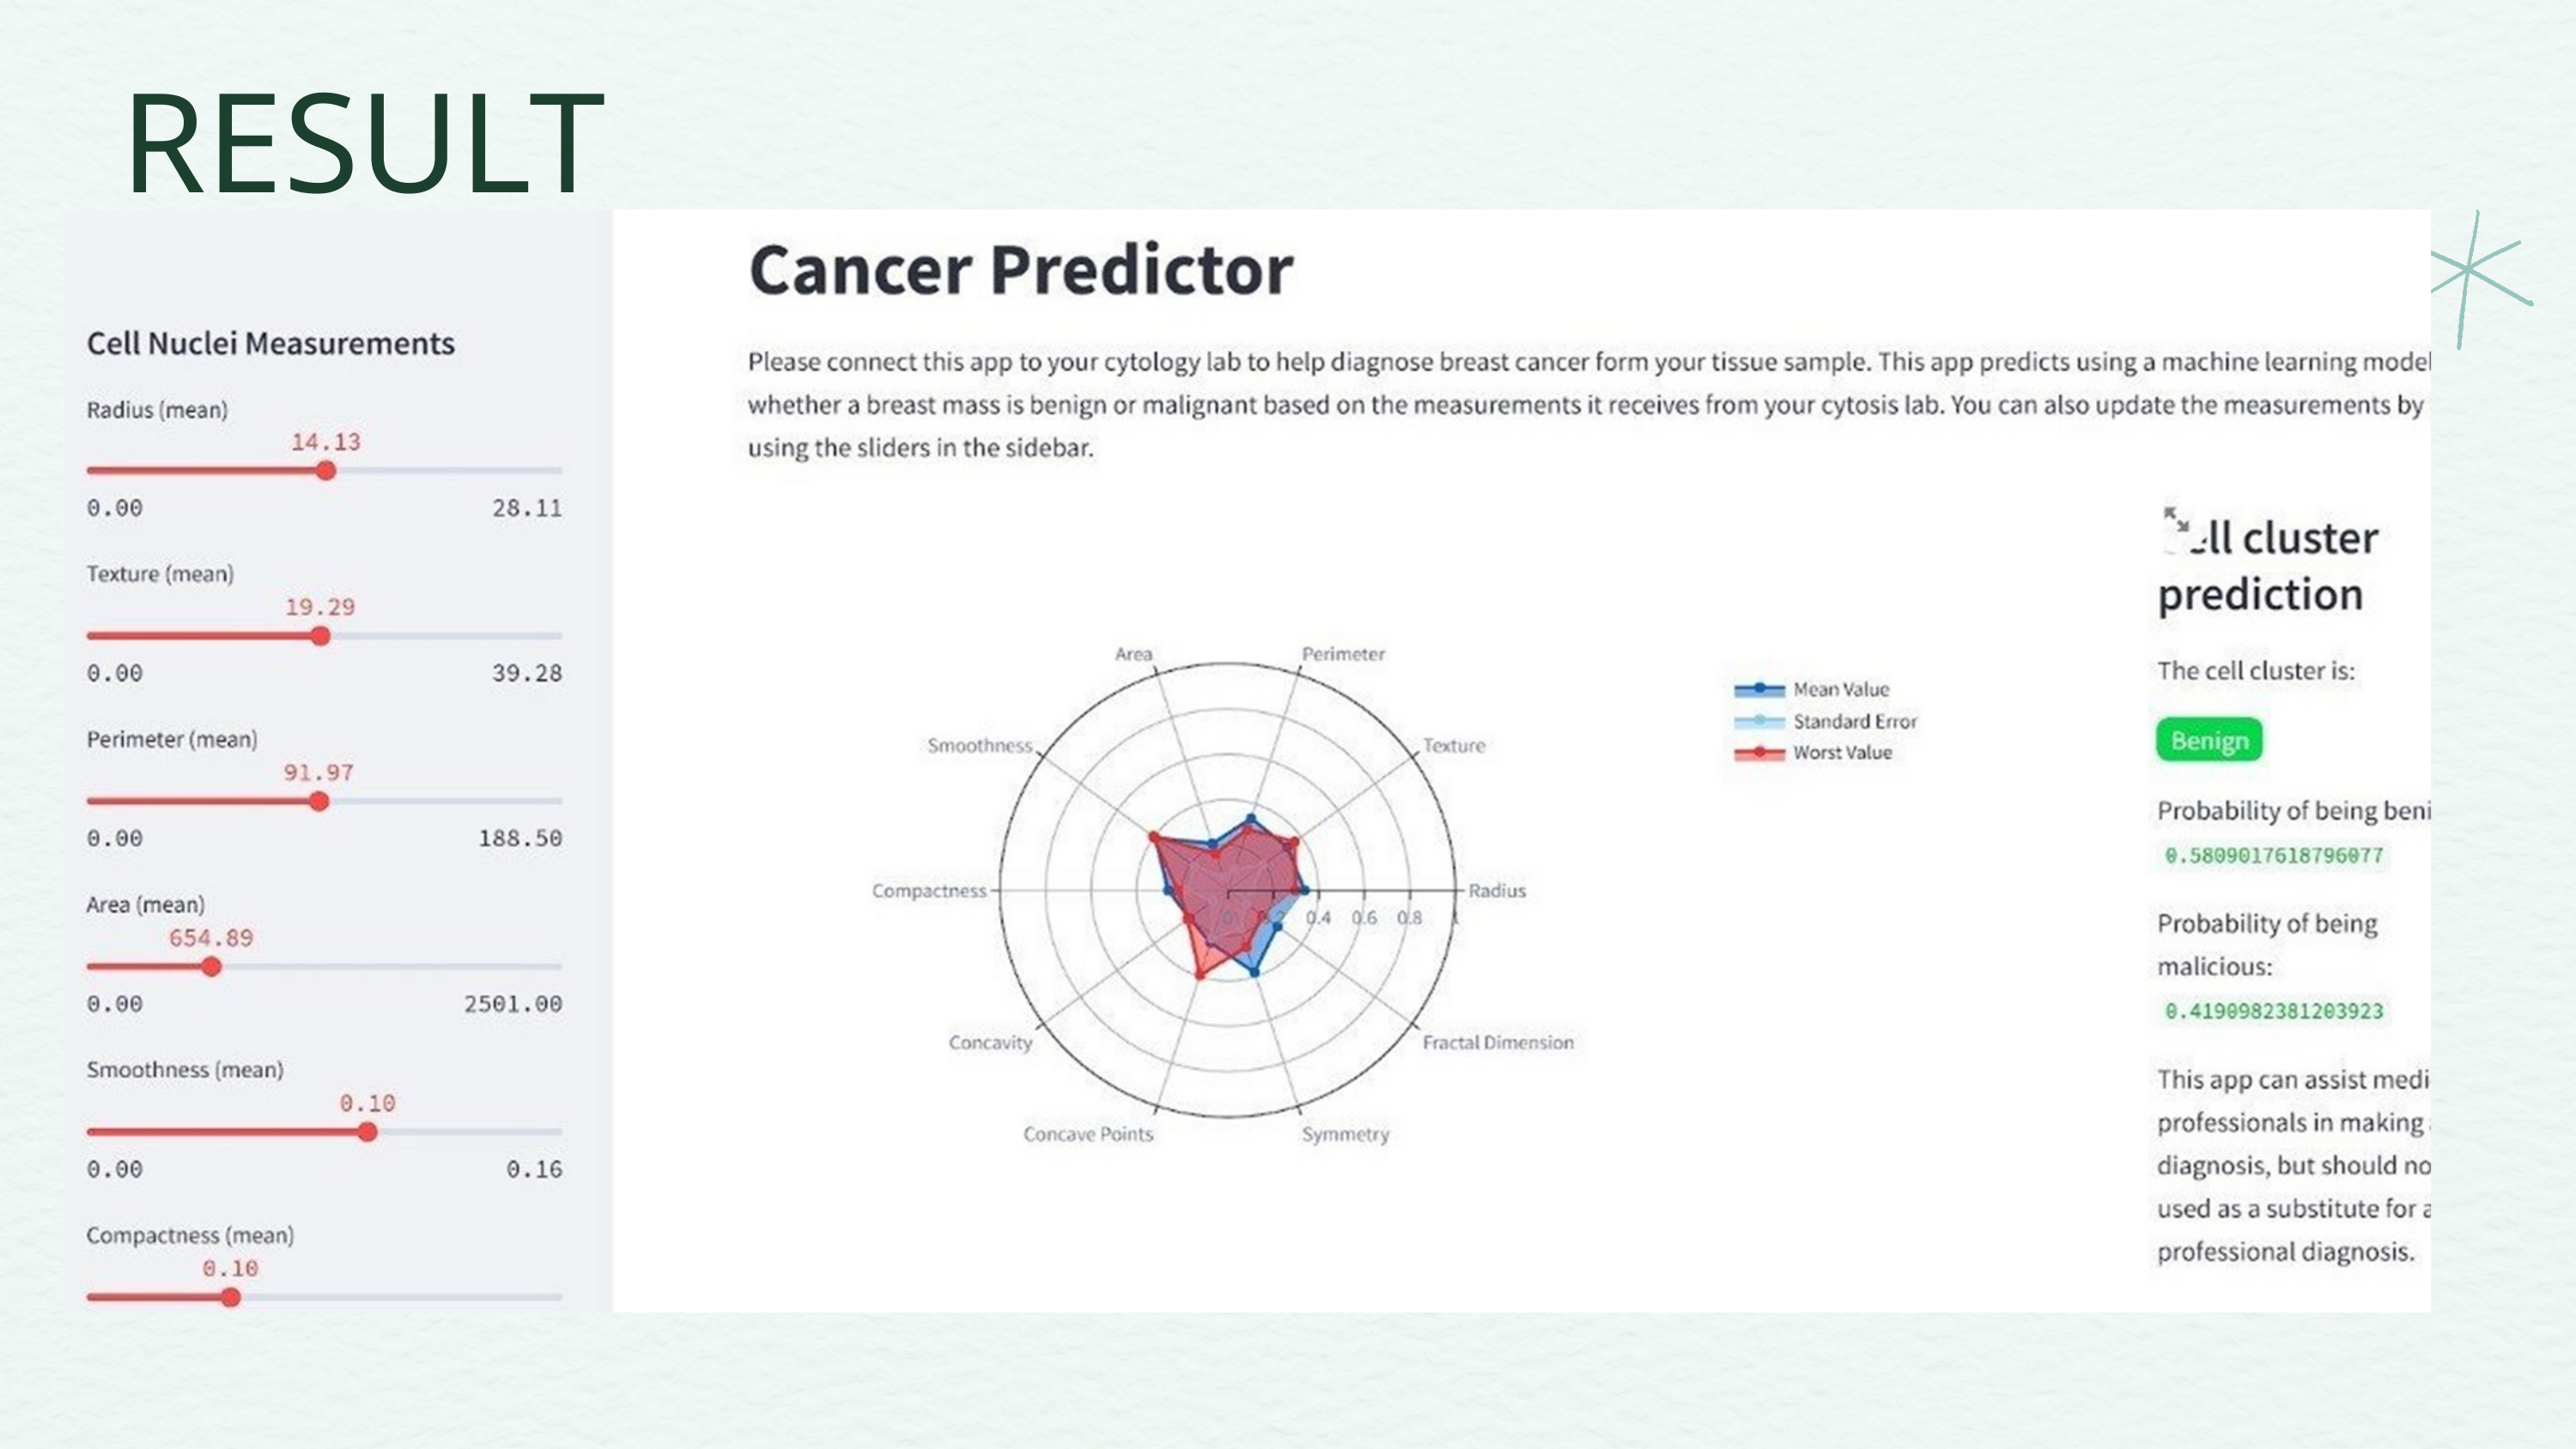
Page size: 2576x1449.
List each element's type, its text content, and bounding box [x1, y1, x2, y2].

text_box RESULT [0, 82, 1288, 221]
text_box [64, 209, 2432, 1313]
text_box [0, 0, 2576, 1449]
text_box [2432, 209, 2534, 350]
